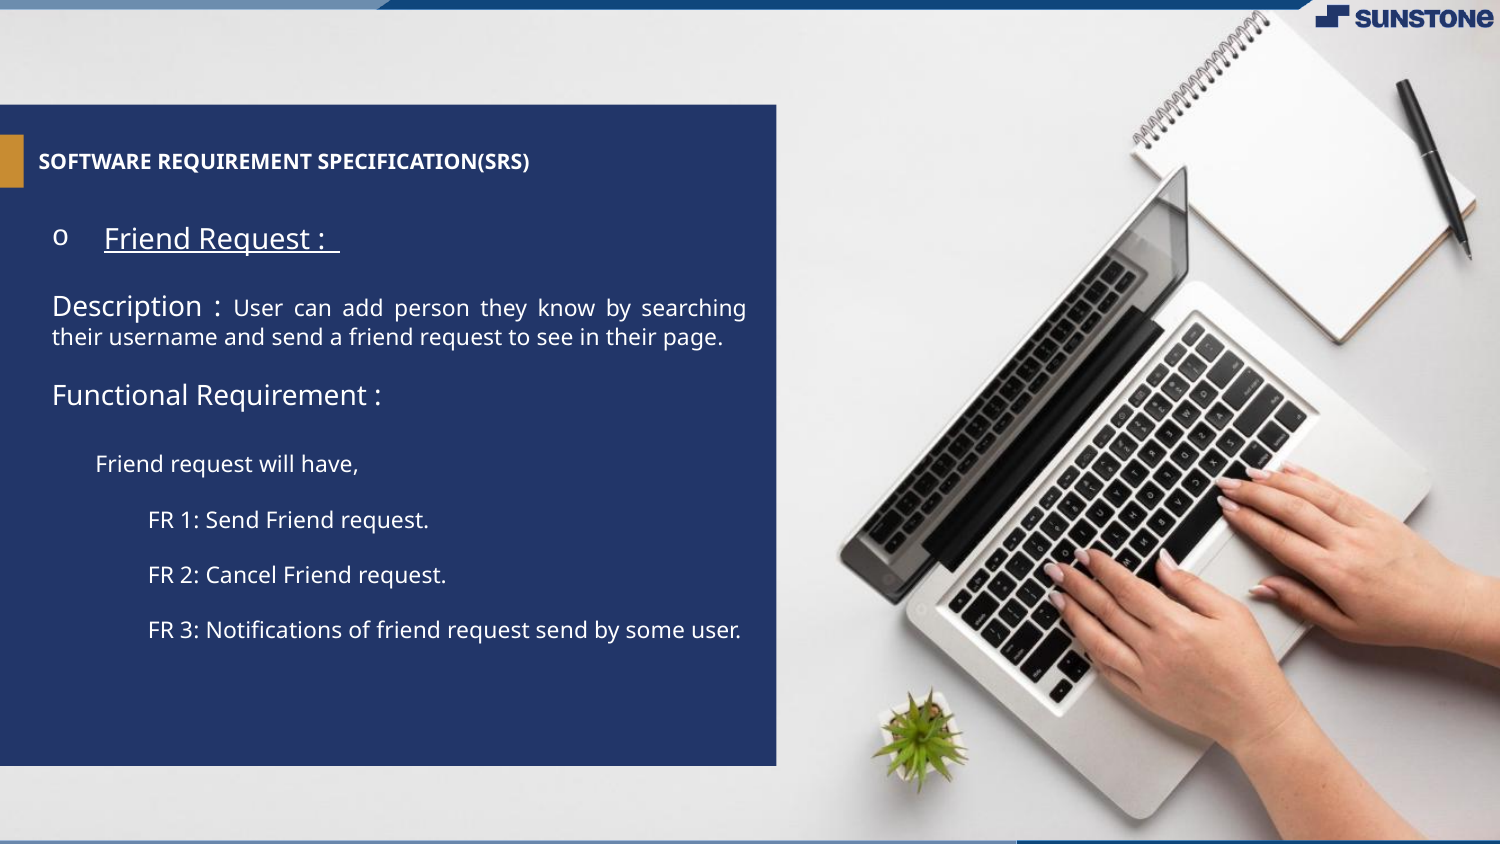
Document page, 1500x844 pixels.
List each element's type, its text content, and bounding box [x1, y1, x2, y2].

picture [0, 0, 1500, 844]
title SOFTWARE REQUIREMENT SPECIFICATION(SRS) [23, 132, 585, 190]
list Friend Request : Description : User can add person they know by searching their username and send a friend request to see in their page. Functional Requirement : Friend request will have, FR 1: Send Friend request. FR 2: Cancel Friend request. FR 3: Notifications of friend request send by some user. [13, 212, 763, 750]
